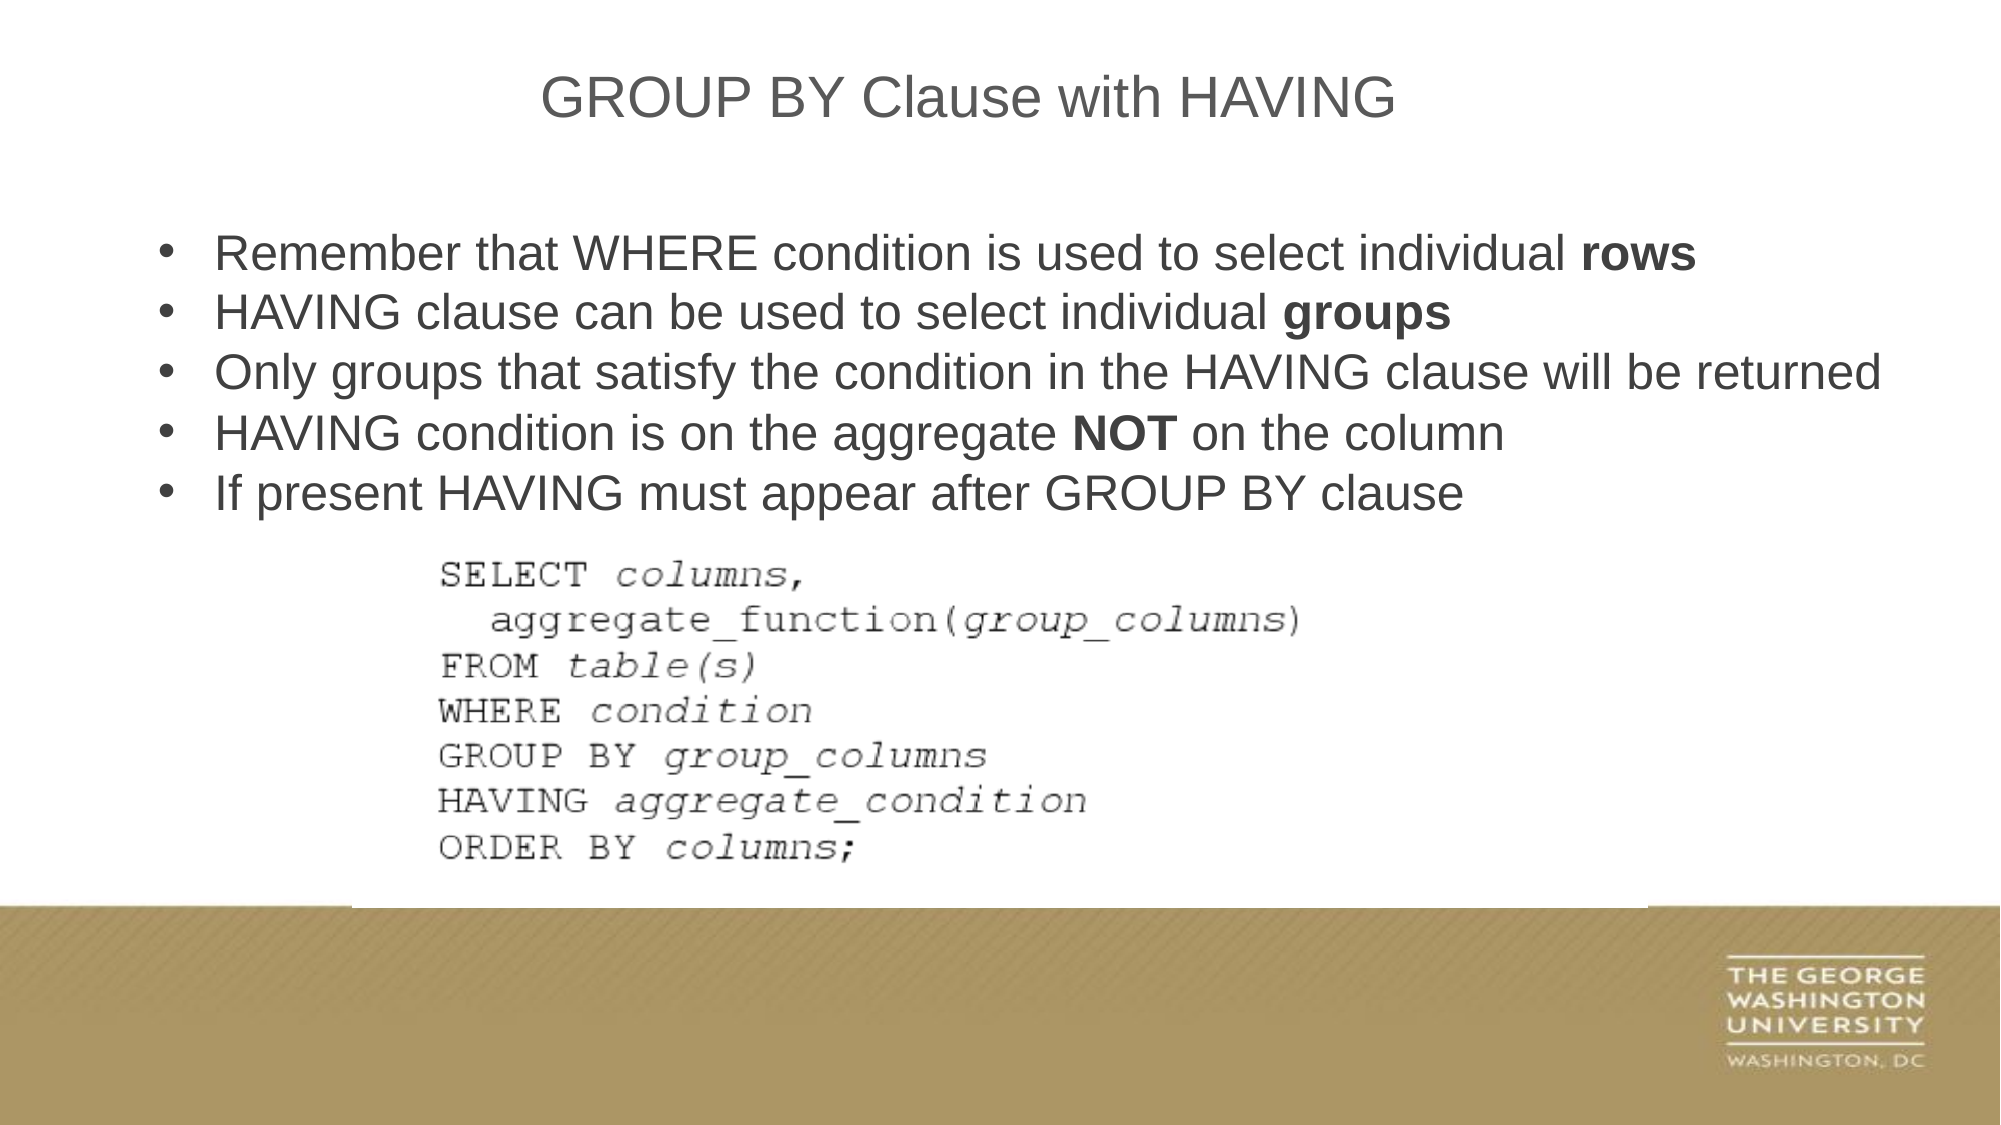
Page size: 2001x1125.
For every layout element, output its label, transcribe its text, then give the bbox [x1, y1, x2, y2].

title GROUP BY Clause with HAVING [422, 51, 1533, 148]
text_box Remember that WHERE condition is used to select individual rows HAVING clause can be used to select individual groups Only groups that satisfy the condition in the HAVING clause will be returned HAVING condition is on the aggregate NOT on the column If present HAVING must appear after GROUP BY clause [68, 162, 1919, 664]
picture [0, 0, 2000, 1125]
